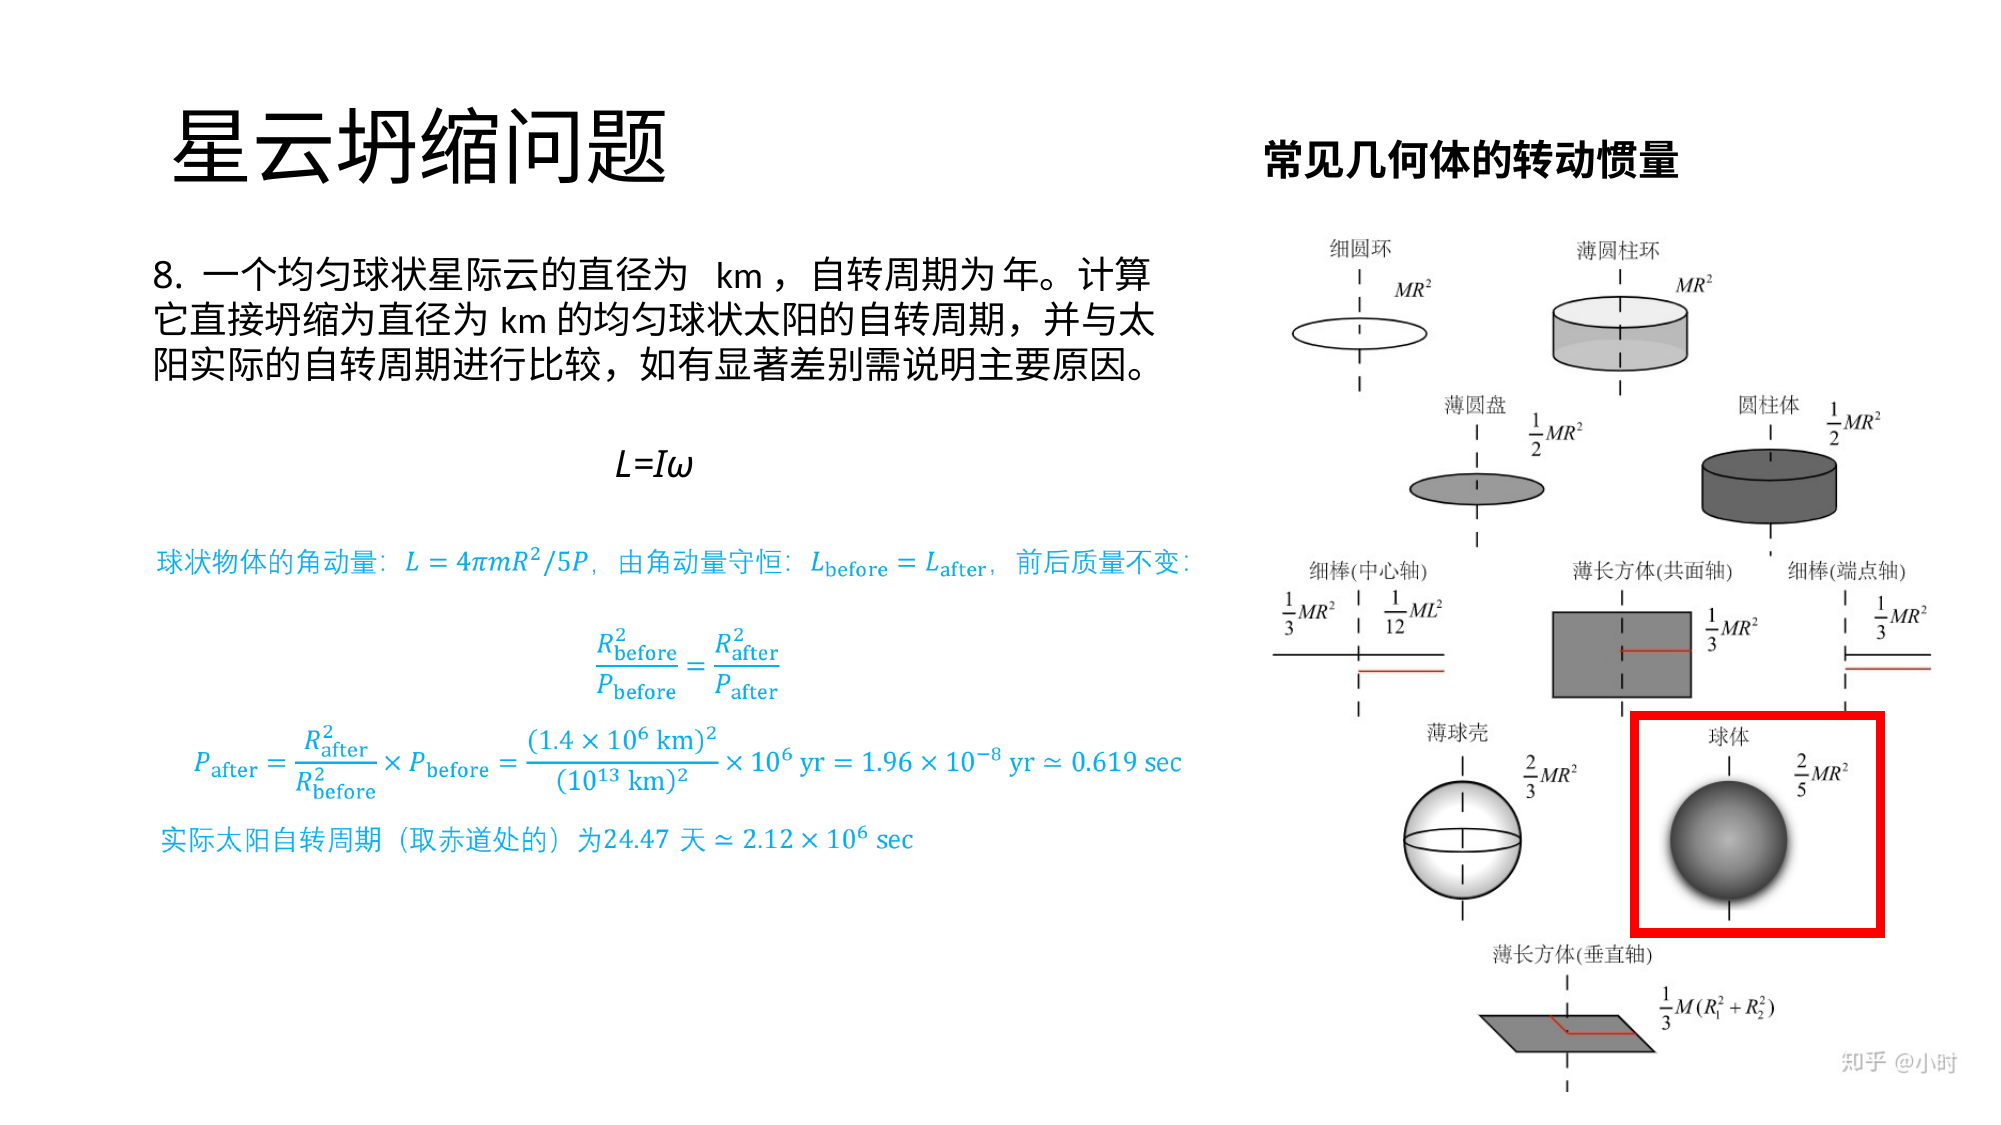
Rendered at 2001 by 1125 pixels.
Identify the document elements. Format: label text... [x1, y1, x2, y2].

text_box 星云坍缩问题 [154, 42, 1117, 260]
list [1247, 220, 1975, 1092]
title 常见几何体的转动惯量 [1247, 53, 2000, 271]
picture [137, 528, 1220, 866]
